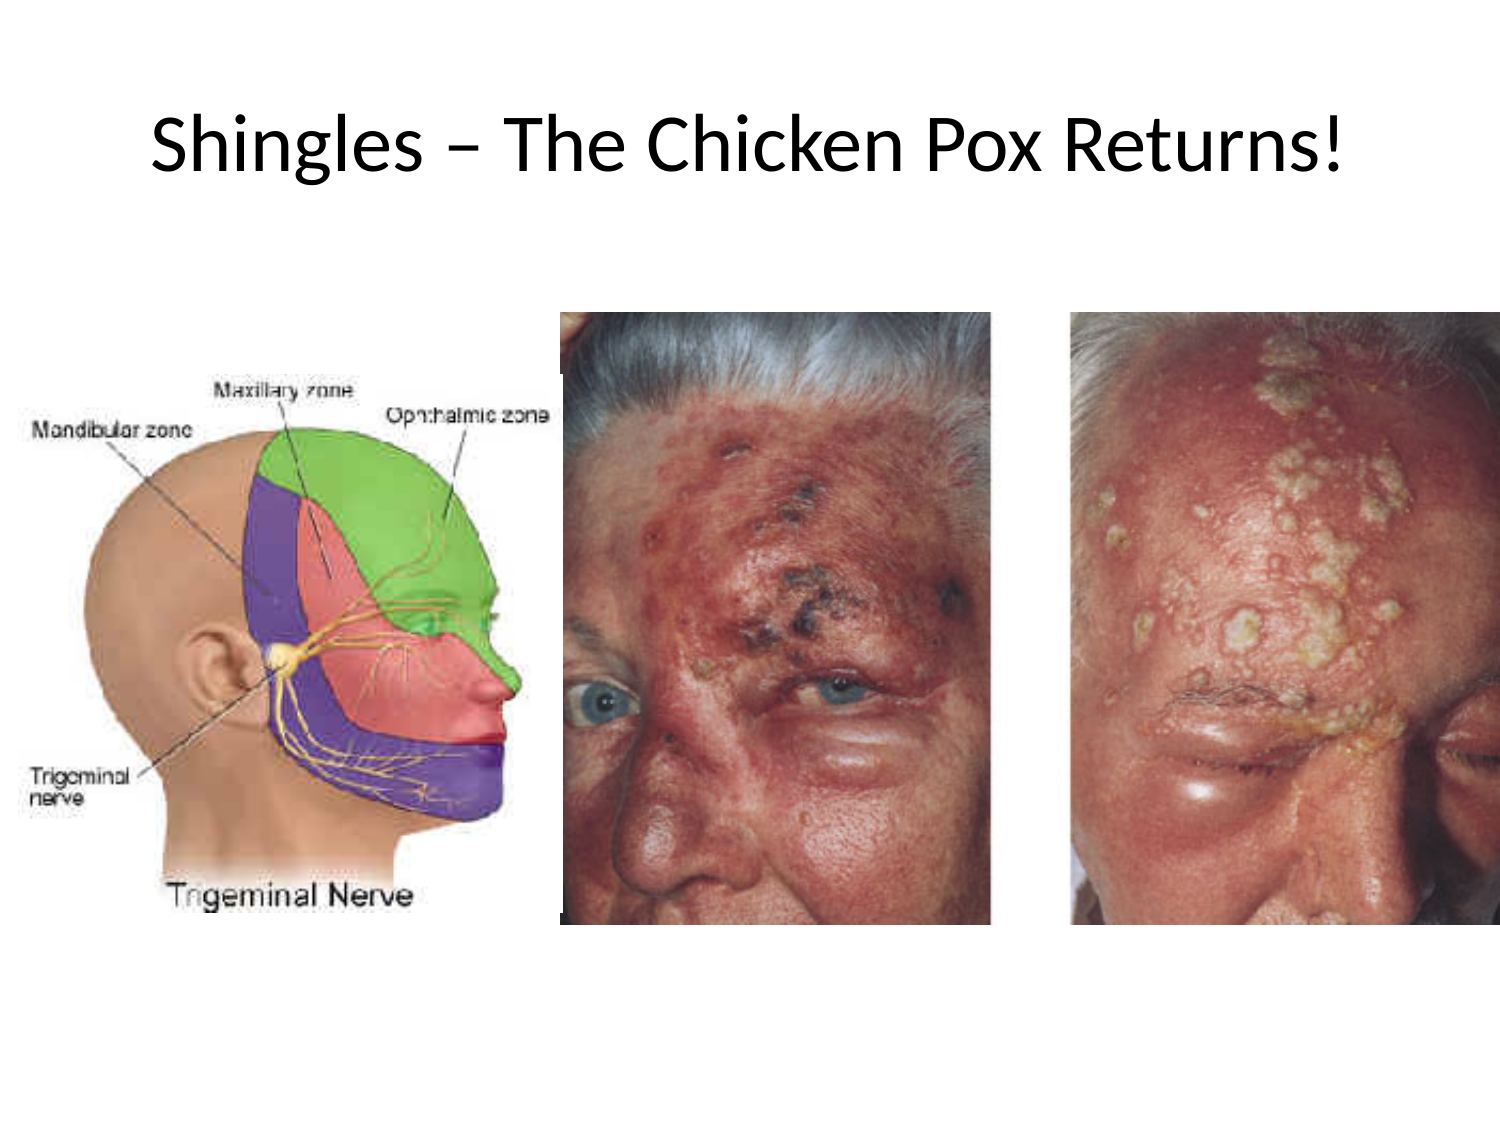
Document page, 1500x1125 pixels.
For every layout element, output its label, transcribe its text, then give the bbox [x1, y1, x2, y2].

title Shingles – The Chicken Pox Returns! [75, 45, 1425, 233]
picture [18, 312, 1500, 926]
